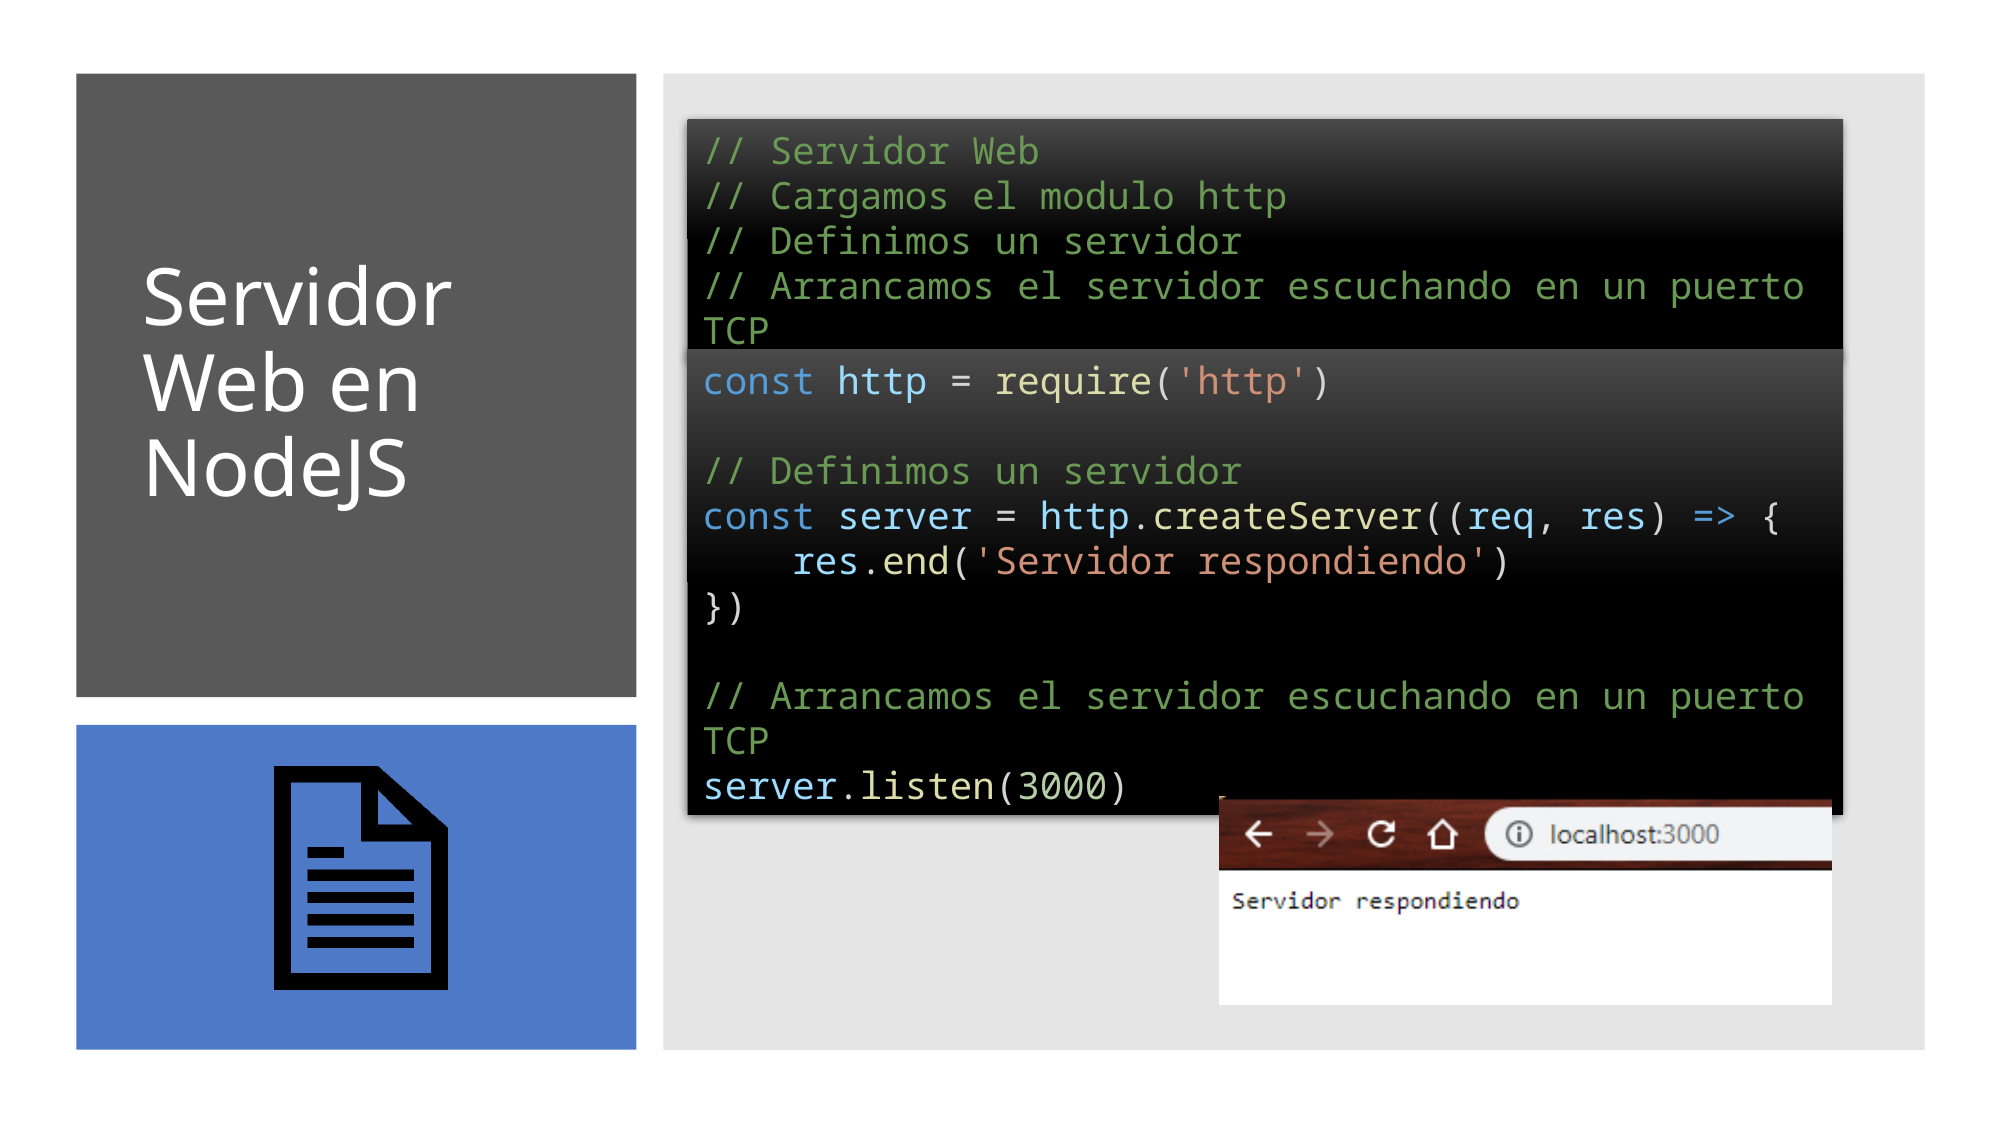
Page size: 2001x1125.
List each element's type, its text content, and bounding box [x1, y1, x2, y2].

title Servidor Web en NodeJS [127, 120, 595, 652]
text_box [75, 724, 637, 1051]
picture [1219, 796, 1832, 1005]
text_box // Servidor Web // Cargamos el modulo http // Definimos un servidor // Arrancamos el servidor escuchando en un puerto TCP [687, 119, 1844, 346]
picture [226, 743, 495, 1012]
text_box [662, 72, 1926, 1051]
text_box [75, 72, 637, 698]
text_box const http = require('http') // Definimos un servidor const server = http.createServer((req, res) => { res.end('Servidor respondiendo') }) // Arrancamos el servidor escuchando en un puerto TCP server.listen(3000) [687, 349, 1844, 815]
